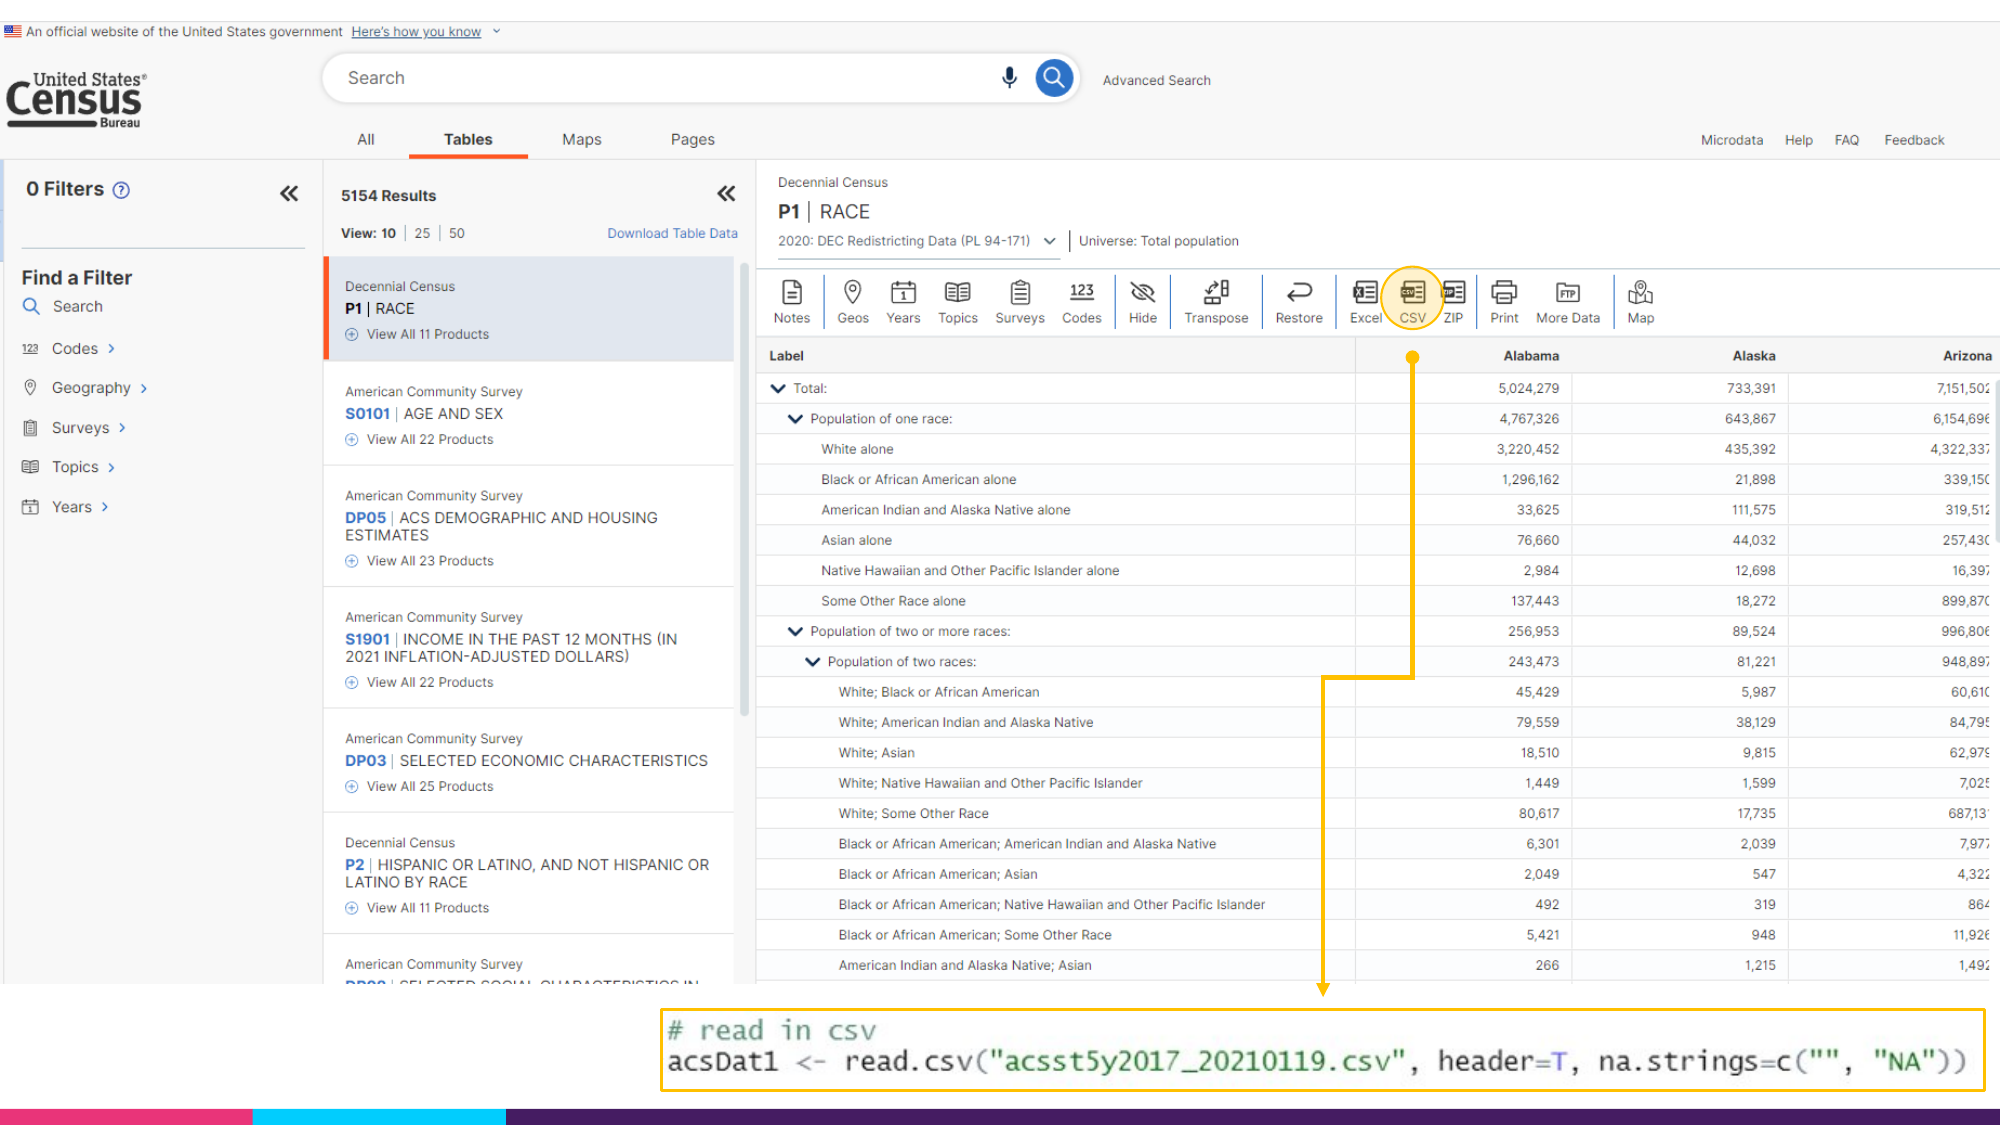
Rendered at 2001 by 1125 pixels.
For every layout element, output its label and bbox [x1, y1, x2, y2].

picture [662, 1011, 1984, 1090]
text_box [1047, 632, 1688, 722]
picture [0, 20, 2000, 984]
